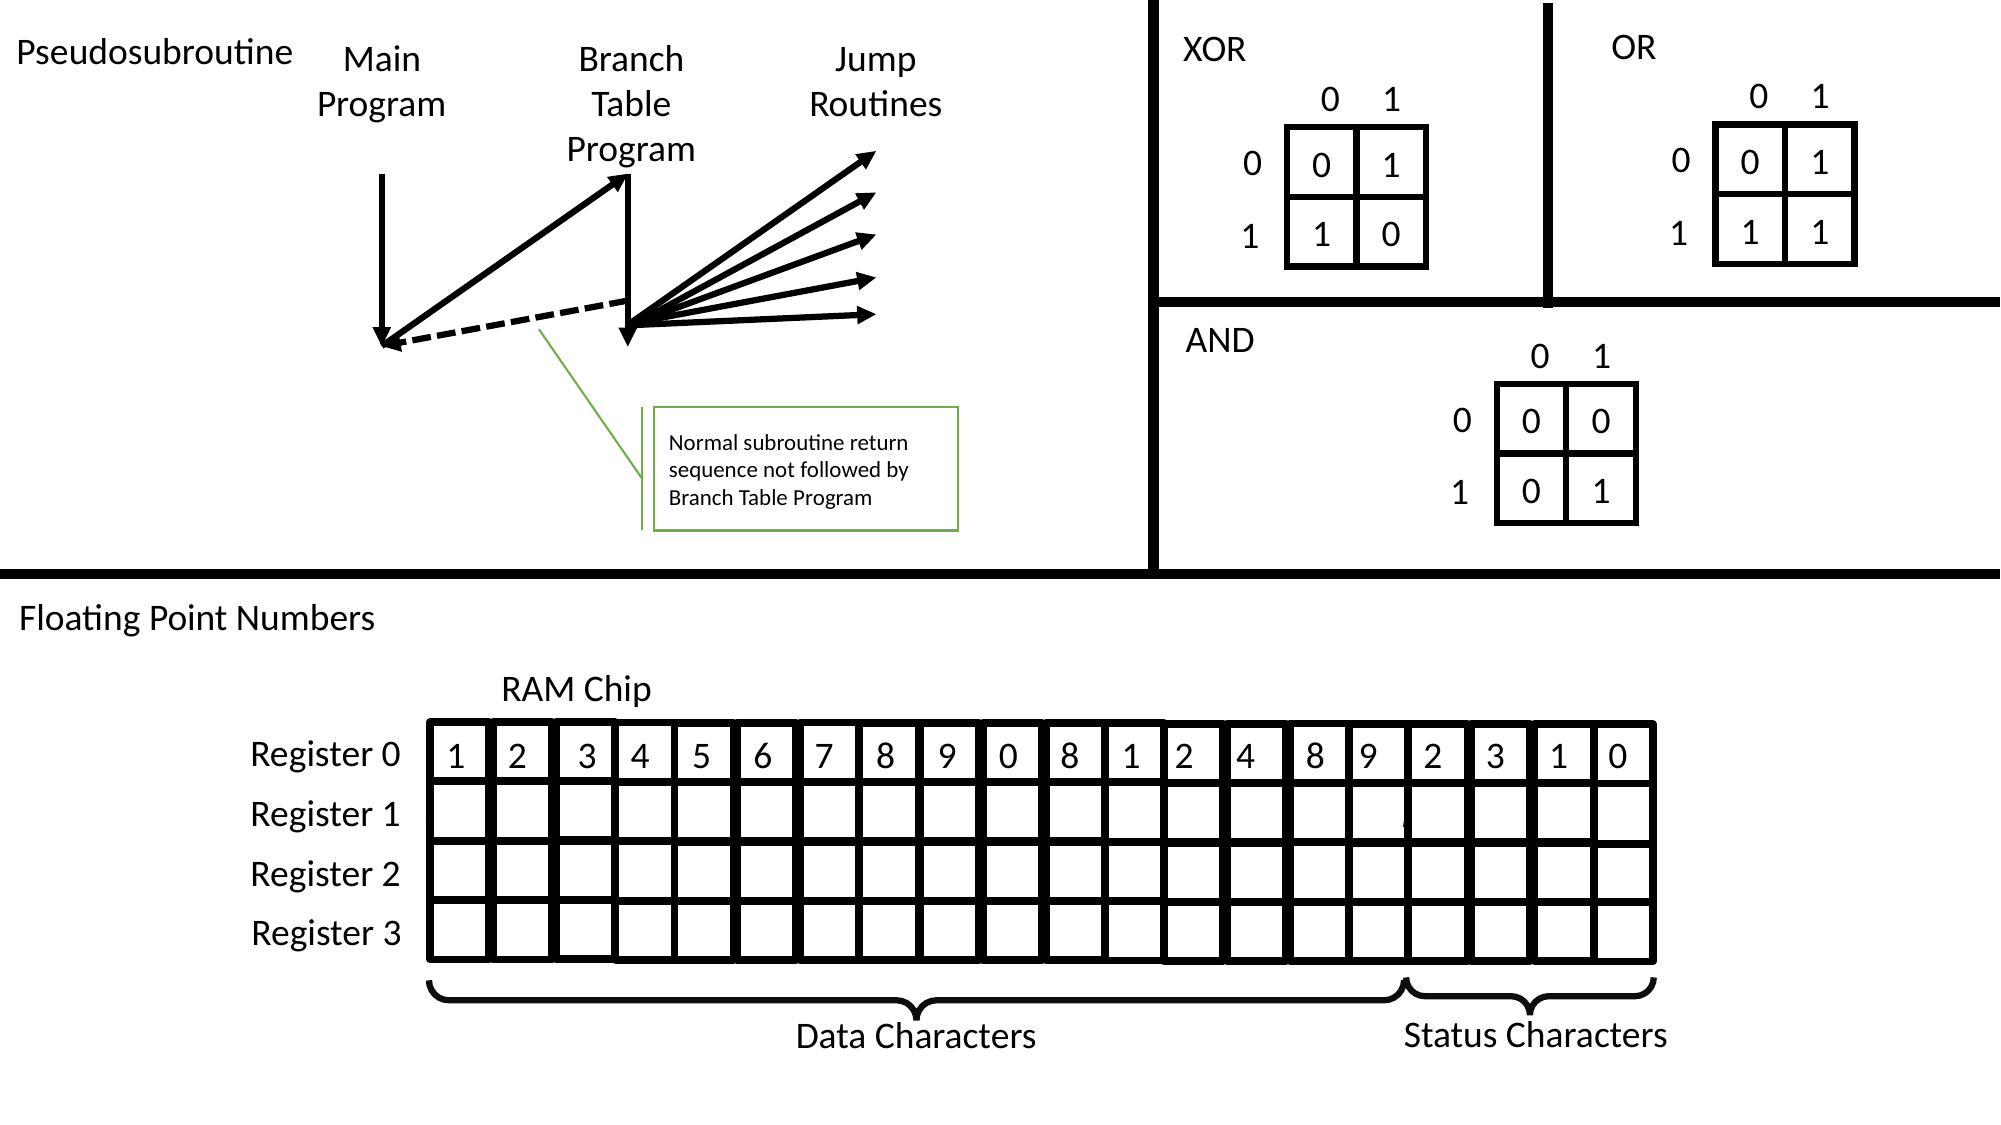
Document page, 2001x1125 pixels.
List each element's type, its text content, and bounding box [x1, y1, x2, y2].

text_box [234, 656, 1685, 1064]
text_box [628, 192, 876, 314]
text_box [381, 300, 628, 347]
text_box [1435, 323, 1636, 524]
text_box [1653, 63, 1855, 264]
text_box Floating Point Numbers [4, 585, 391, 645]
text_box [629, 151, 876, 192]
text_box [1225, 66, 1426, 267]
text_box Pseudosubroutine [1, 19, 309, 80]
text_box Main Program [302, 26, 462, 131]
text_box Normal subroutine return sequence not followed by Branch Table Program [653, 406, 959, 532]
text_box Branch Table Program [551, 26, 712, 176]
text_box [381, 173, 628, 300]
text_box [628, 314, 876, 326]
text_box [631, 277, 876, 314]
text_box XOR [1168, 16, 1262, 77]
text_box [629, 234, 876, 314]
text_box Normal subroutine return sequence not followed by Branch Table Program [549, 347, 644, 530]
text_box Jump Routines [794, 26, 958, 131]
text_box OR [1596, 14, 1672, 74]
text_box AND [1170, 307, 1270, 368]
